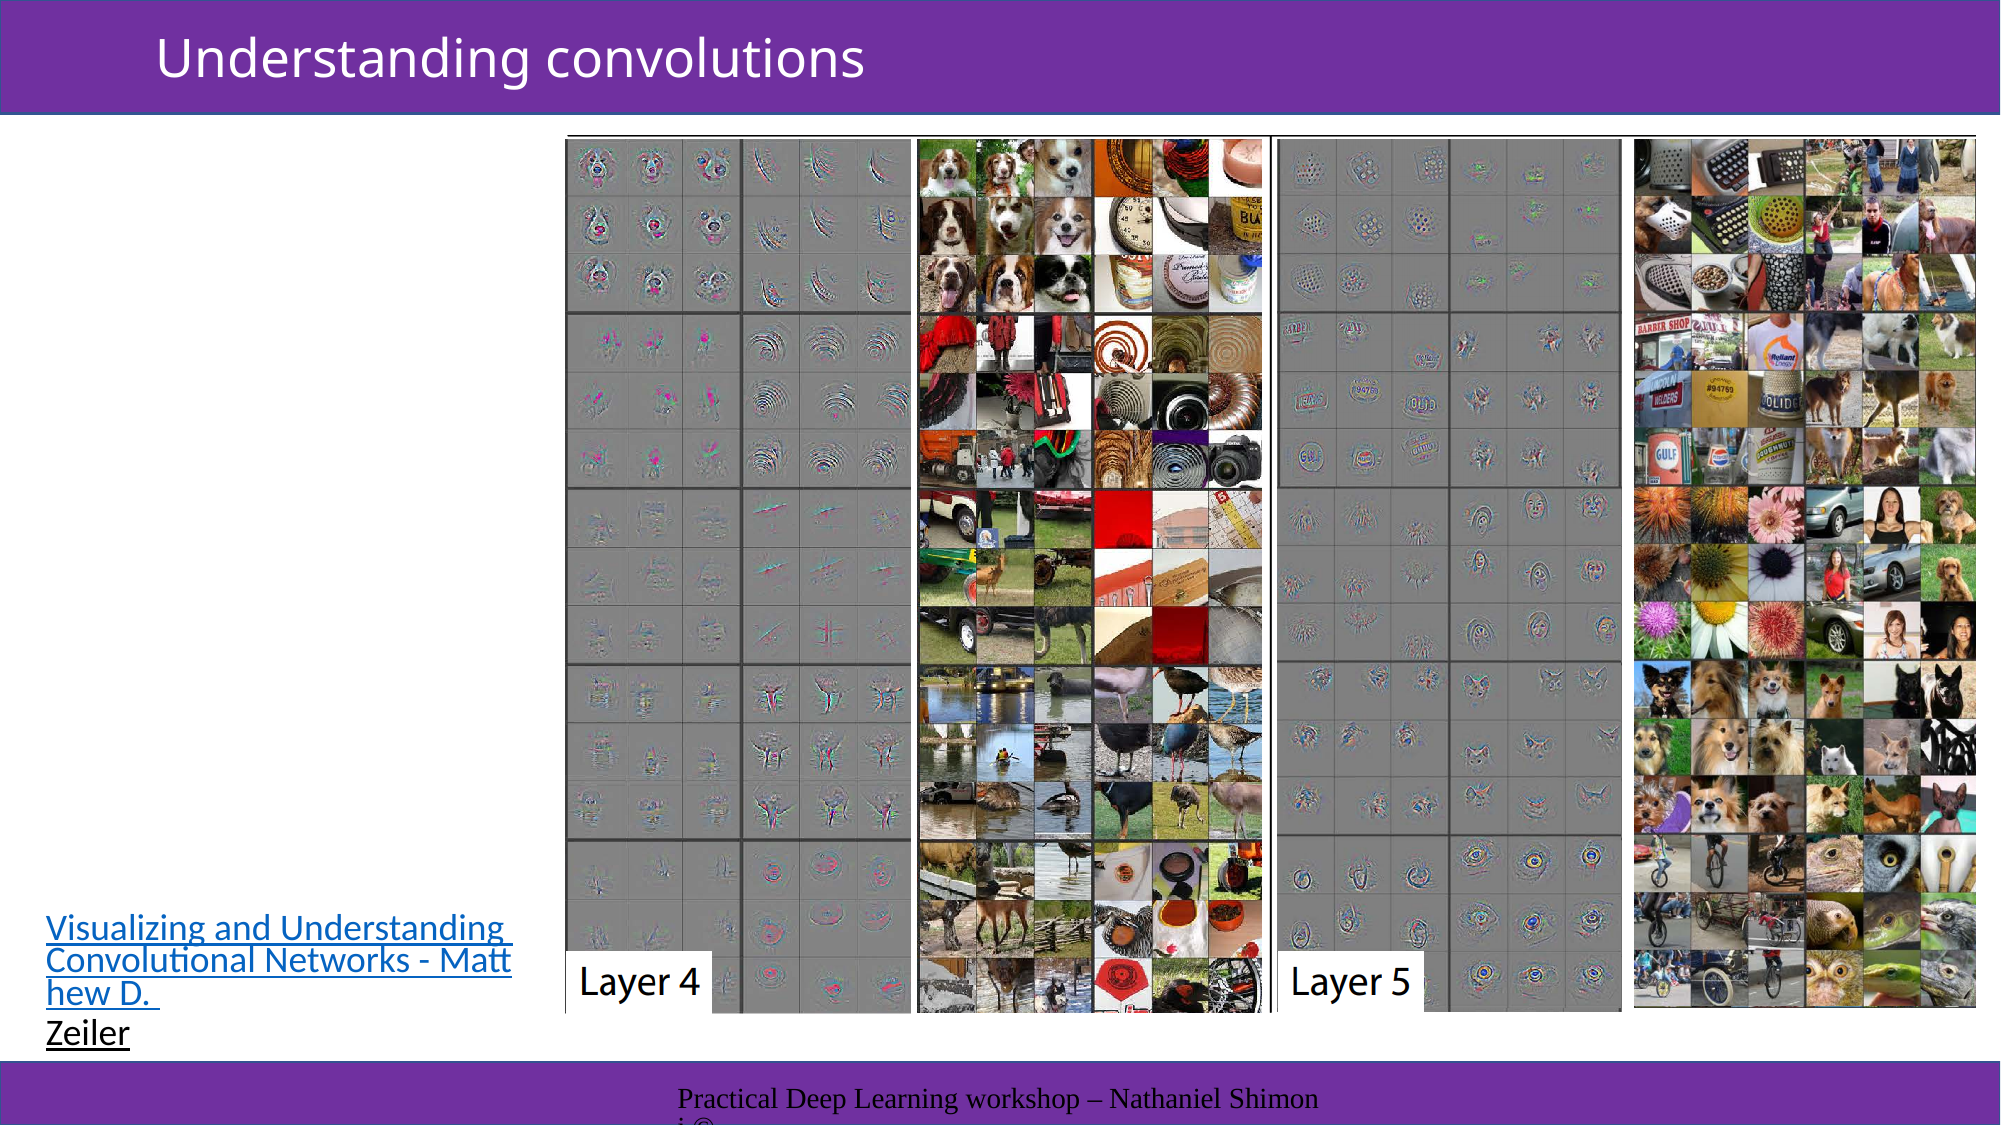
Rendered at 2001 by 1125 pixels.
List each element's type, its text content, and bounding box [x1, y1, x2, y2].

picture [563, 135, 1979, 1014]
list Visualizing and Understanding Convolutional Networks - Matthew D. Zeiler [30, 900, 539, 1038]
title Understanding convolutions [140, 24, 1863, 98]
footer Practical Deep Learning workshop – Nathaniel Shimoni © [662, 1077, 1338, 1117]
